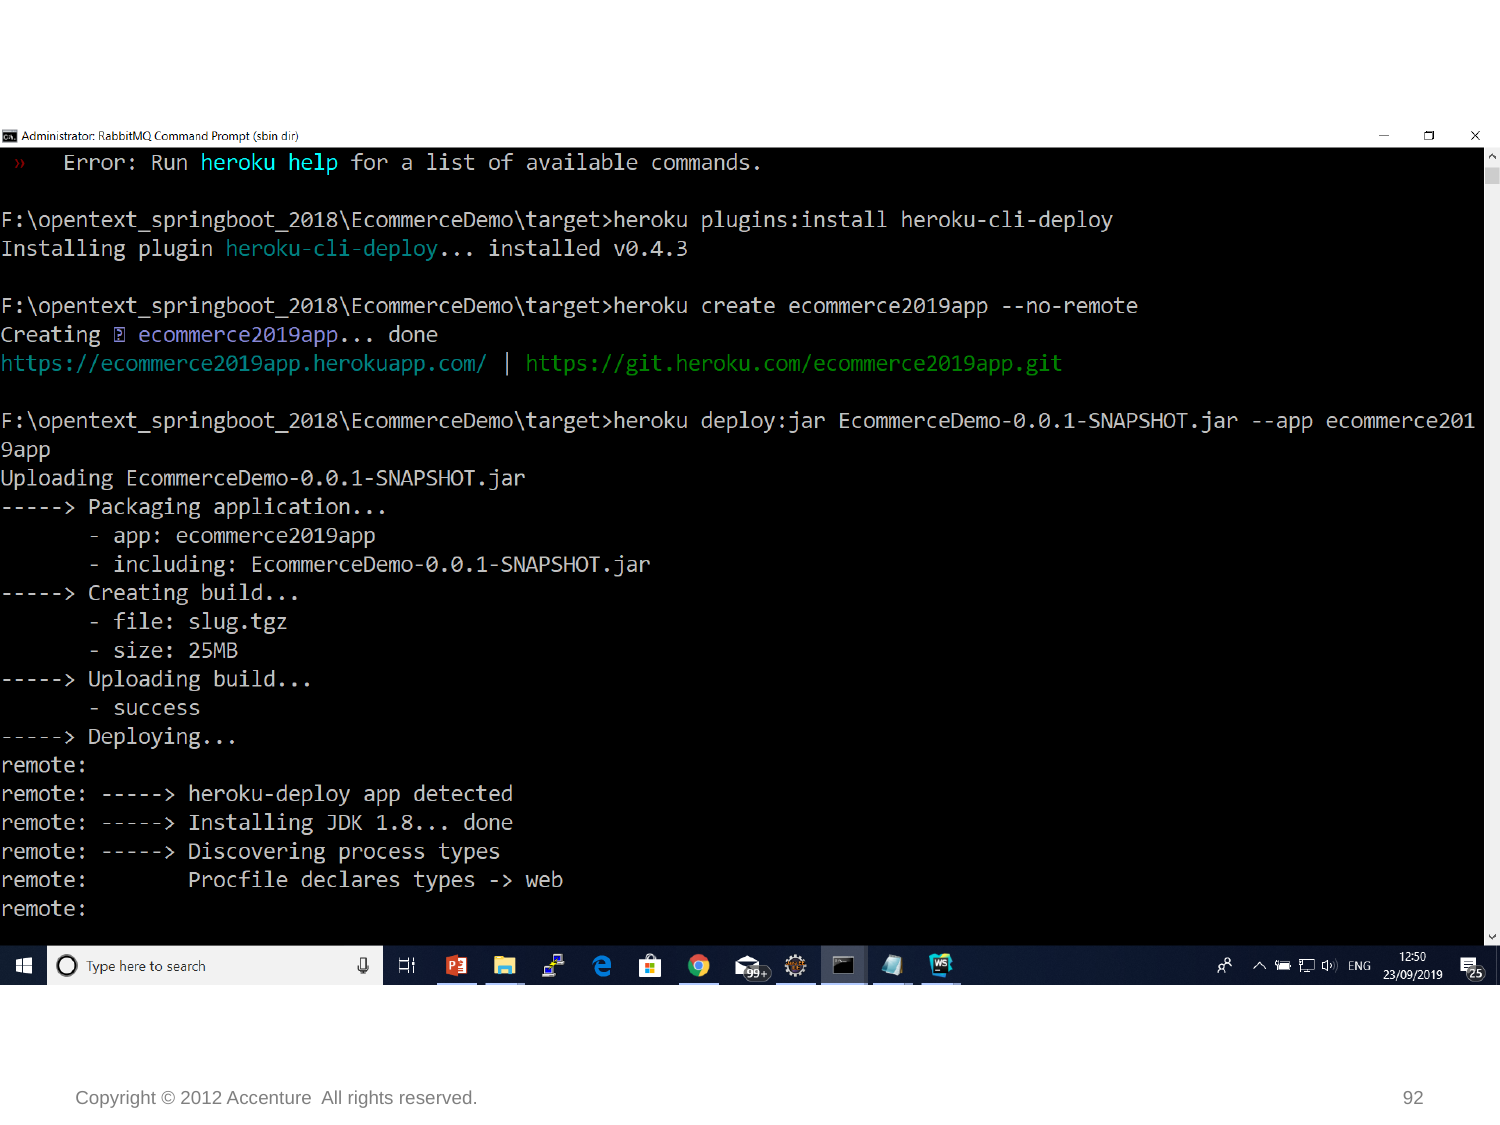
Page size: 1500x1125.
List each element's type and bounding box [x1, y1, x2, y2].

picture [0, 124, 1500, 985]
